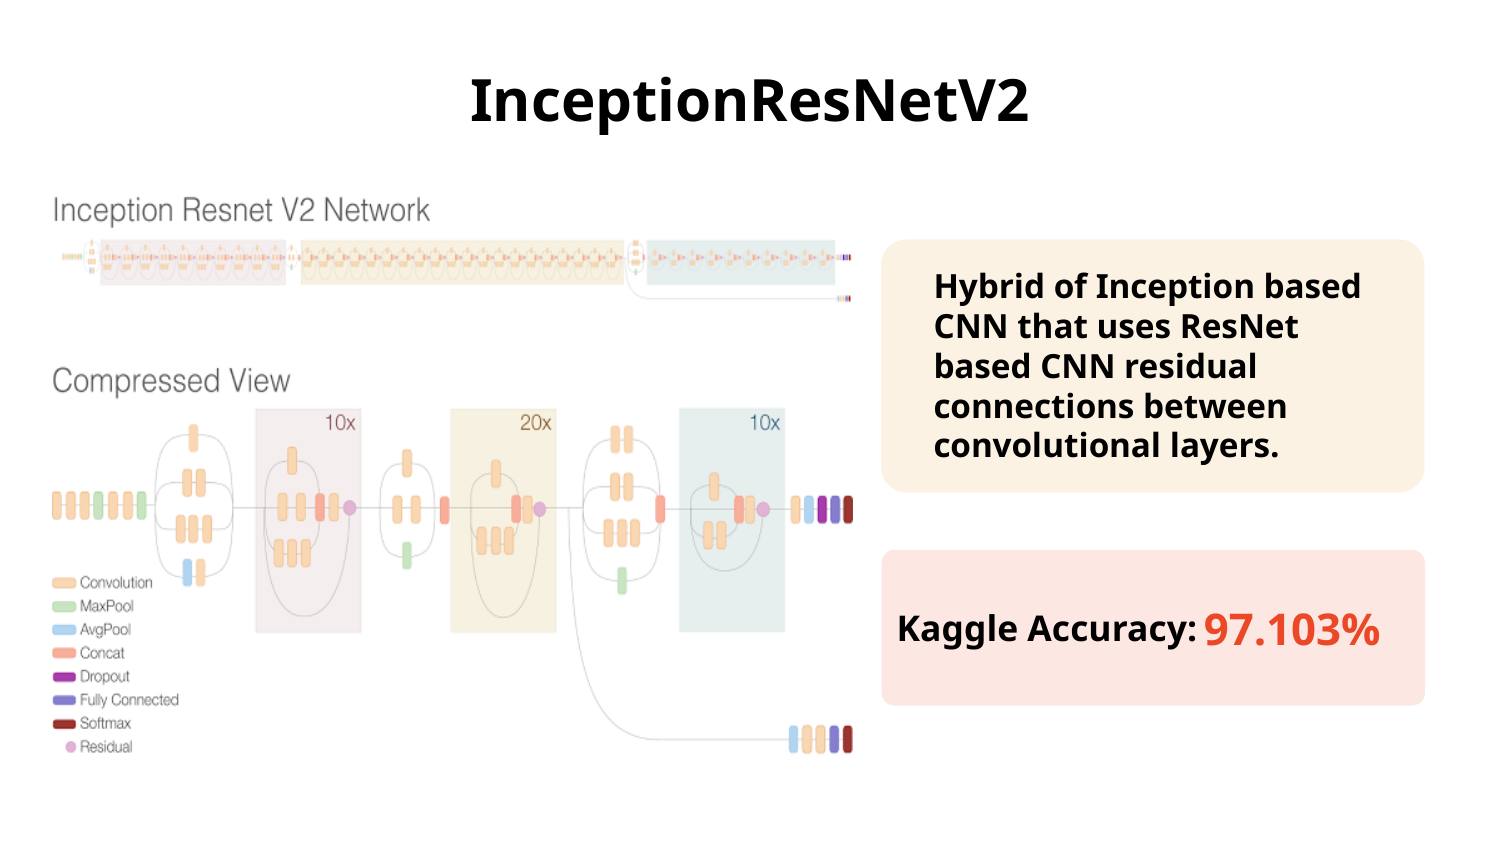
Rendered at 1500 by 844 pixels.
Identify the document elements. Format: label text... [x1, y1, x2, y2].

text_box [881, 239, 1425, 493]
title InceptionResNetV2 [75, 67, 1425, 129]
picture [52, 192, 854, 757]
text_box Kaggle Accuracy: [881, 600, 1182, 655]
text_box [881, 549, 1426, 706]
text_box 97.103% [1182, 574, 1403, 681]
text_box Hybrid of Inception based CNN that uses ResNet based CNN residual connections between convolutional layers. [918, 259, 1403, 470]
